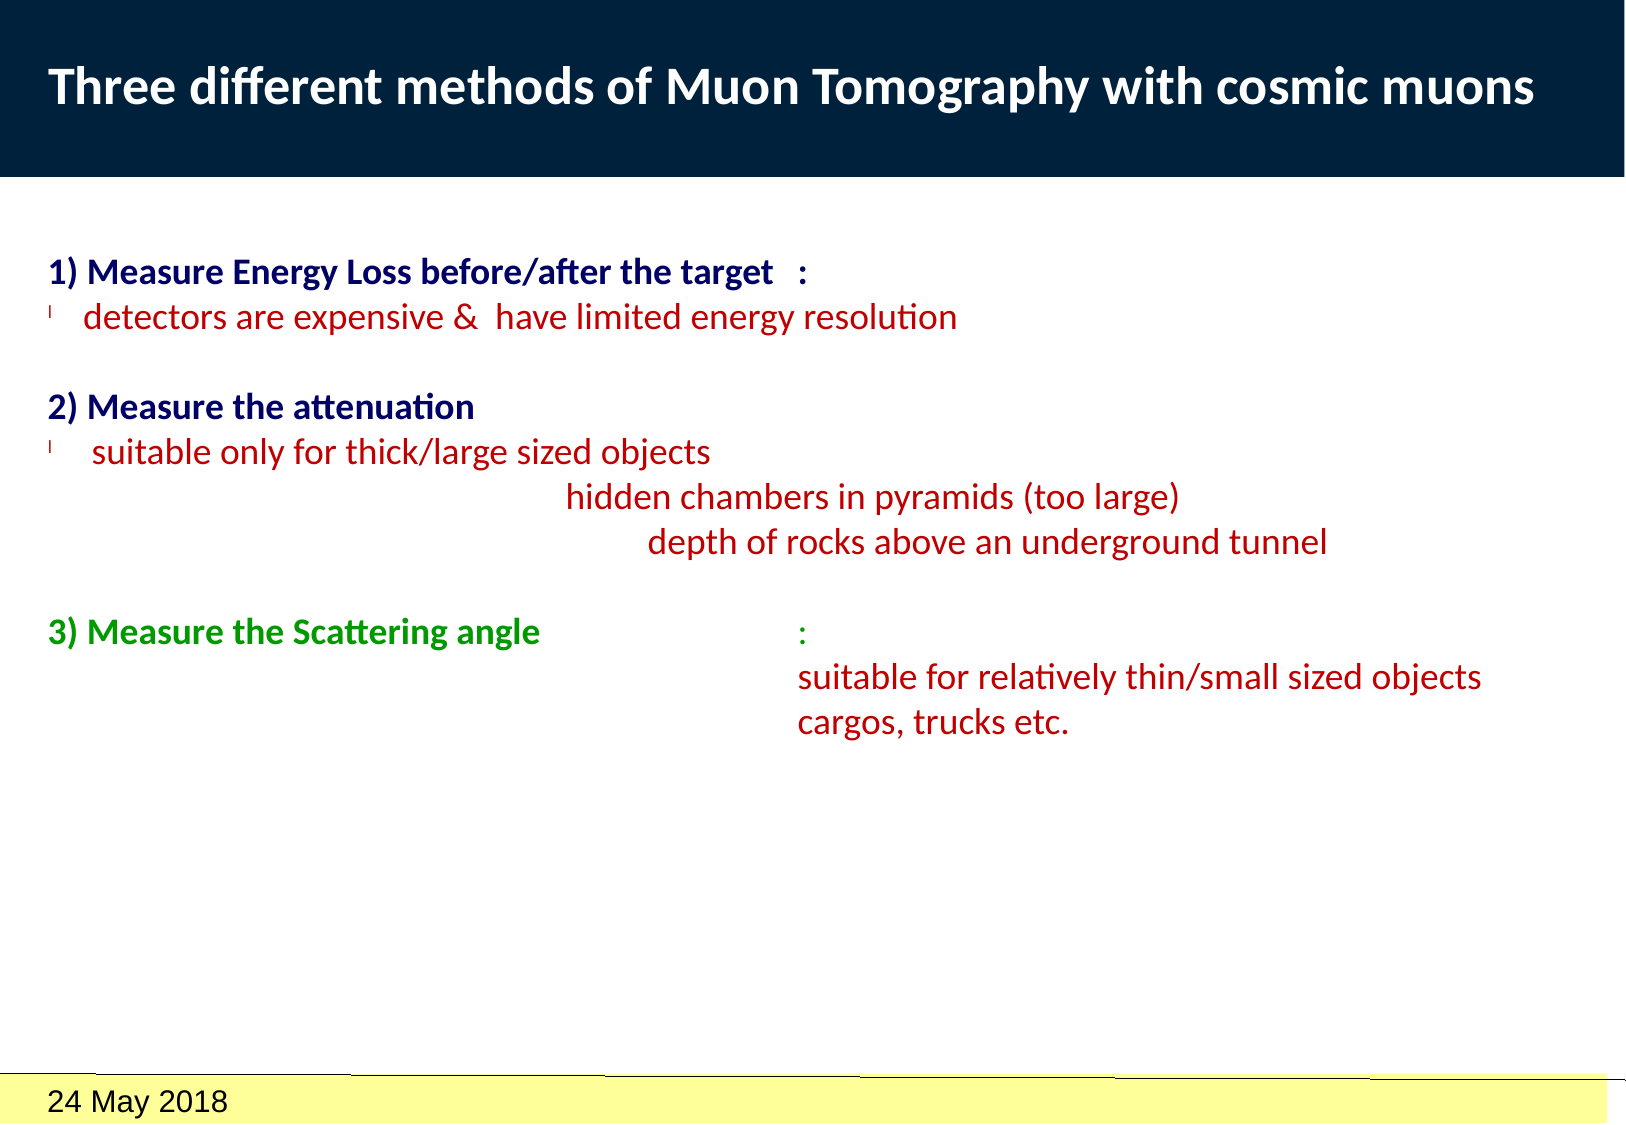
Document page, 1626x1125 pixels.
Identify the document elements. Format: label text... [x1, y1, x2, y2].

text_box 24 May 2018 5 [0, 1073, 1608, 1123]
text_box 1) Measure Energy Loss before/after the target : detectors are expensive & have limited energy resolution 2) Measure the attenuation suitable only for thick/large sized objects hidden chambers in pyramids (too large) depth of rocks above an underground tunnel 3) Measure the Scattering angle : suitable for relatively thin/small sized objects cargos, trucks etc. [32, 239, 1511, 885]
text_box [0, 0, 1625, 177]
text_box Three different methods of Muon Tomography with cosmic muons [33, 43, 1605, 183]
